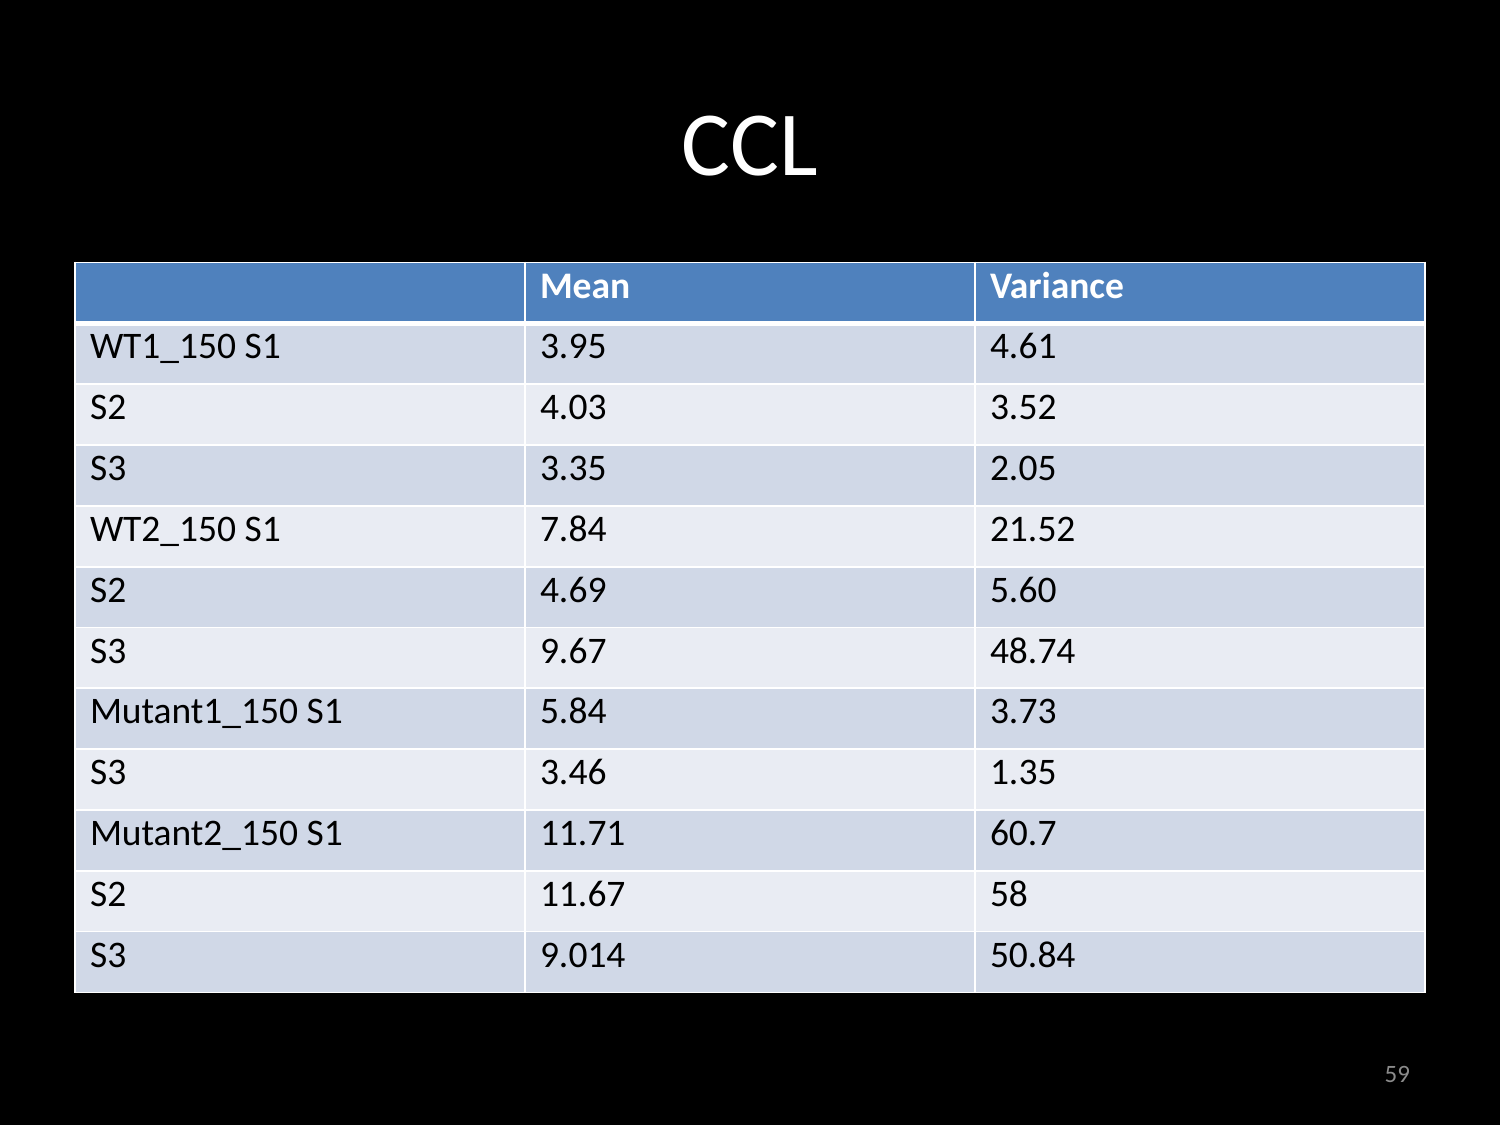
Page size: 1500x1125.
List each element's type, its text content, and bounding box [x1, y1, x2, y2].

table_cell S3 [76, 628, 524, 687]
table_cell 1.35 [976, 750, 1424, 809]
table_header Variance [976, 263, 1424, 321]
title CCL [75, 45, 1425, 233]
table_cell 58 [976, 872, 1424, 931]
table_header Mean [526, 263, 974, 321]
table_cell 2.05 [976, 446, 1424, 505]
table_cell 4.03 [526, 385, 974, 444]
table_cell S2 [76, 385, 524, 444]
table_cell 11.67 [526, 872, 974, 931]
table_cell Mutant2_150 S1 [76, 811, 524, 870]
slide_number 59 [1074, 1042, 1425, 1103]
table_cell Mutant1_150 S1 [76, 689, 524, 748]
table_cell 3.95 [526, 326, 974, 383]
table_cell 4.61 [976, 326, 1424, 383]
table_cell 50.84 [976, 932, 1424, 992]
table_cell 48.74 [976, 628, 1424, 687]
table_cell S3 [76, 750, 524, 809]
table_cell 3.52 [976, 385, 1424, 444]
table_cell 3.46 [526, 750, 974, 809]
table_cell 60.7 [976, 811, 1424, 870]
table_cell 5.84 [526, 689, 974, 748]
table_cell 5.60 [976, 568, 1424, 627]
table_cell 21.52 [976, 507, 1424, 566]
table_cell S3 [76, 932, 524, 992]
table_cell 9.67 [526, 628, 974, 687]
table_cell 9.014 [526, 932, 974, 992]
table_cell S2 [76, 568, 524, 627]
table_cell S2 [76, 872, 524, 931]
table_cell 11.71 [526, 811, 974, 870]
table_cell S3 [76, 446, 524, 505]
table_cell WT1_150 S1 [76, 326, 524, 383]
table_cell 3.35 [526, 446, 974, 505]
table_cell 7.84 [526, 507, 974, 566]
table_cell WT2_150 S1 [76, 507, 524, 566]
table_cell 3.73 [976, 689, 1424, 748]
table_cell 4.69 [526, 568, 974, 627]
table_header [76, 263, 524, 321]
